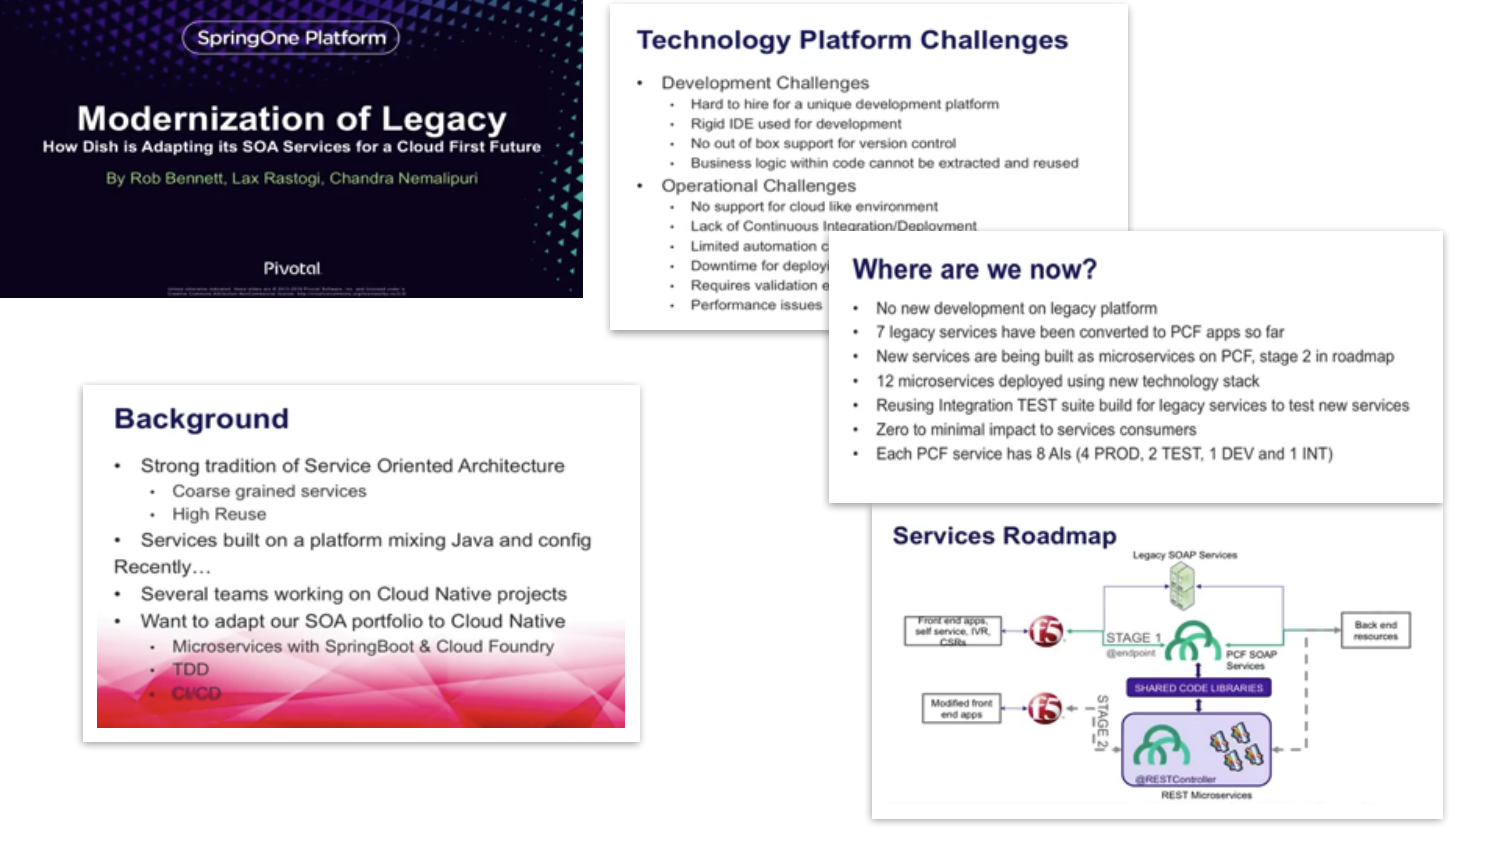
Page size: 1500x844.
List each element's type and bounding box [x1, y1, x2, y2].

picture [96, 399, 626, 729]
picture [624, 18, 1430, 489]
picture [0, 0, 583, 298]
picture [886, 517, 1429, 805]
